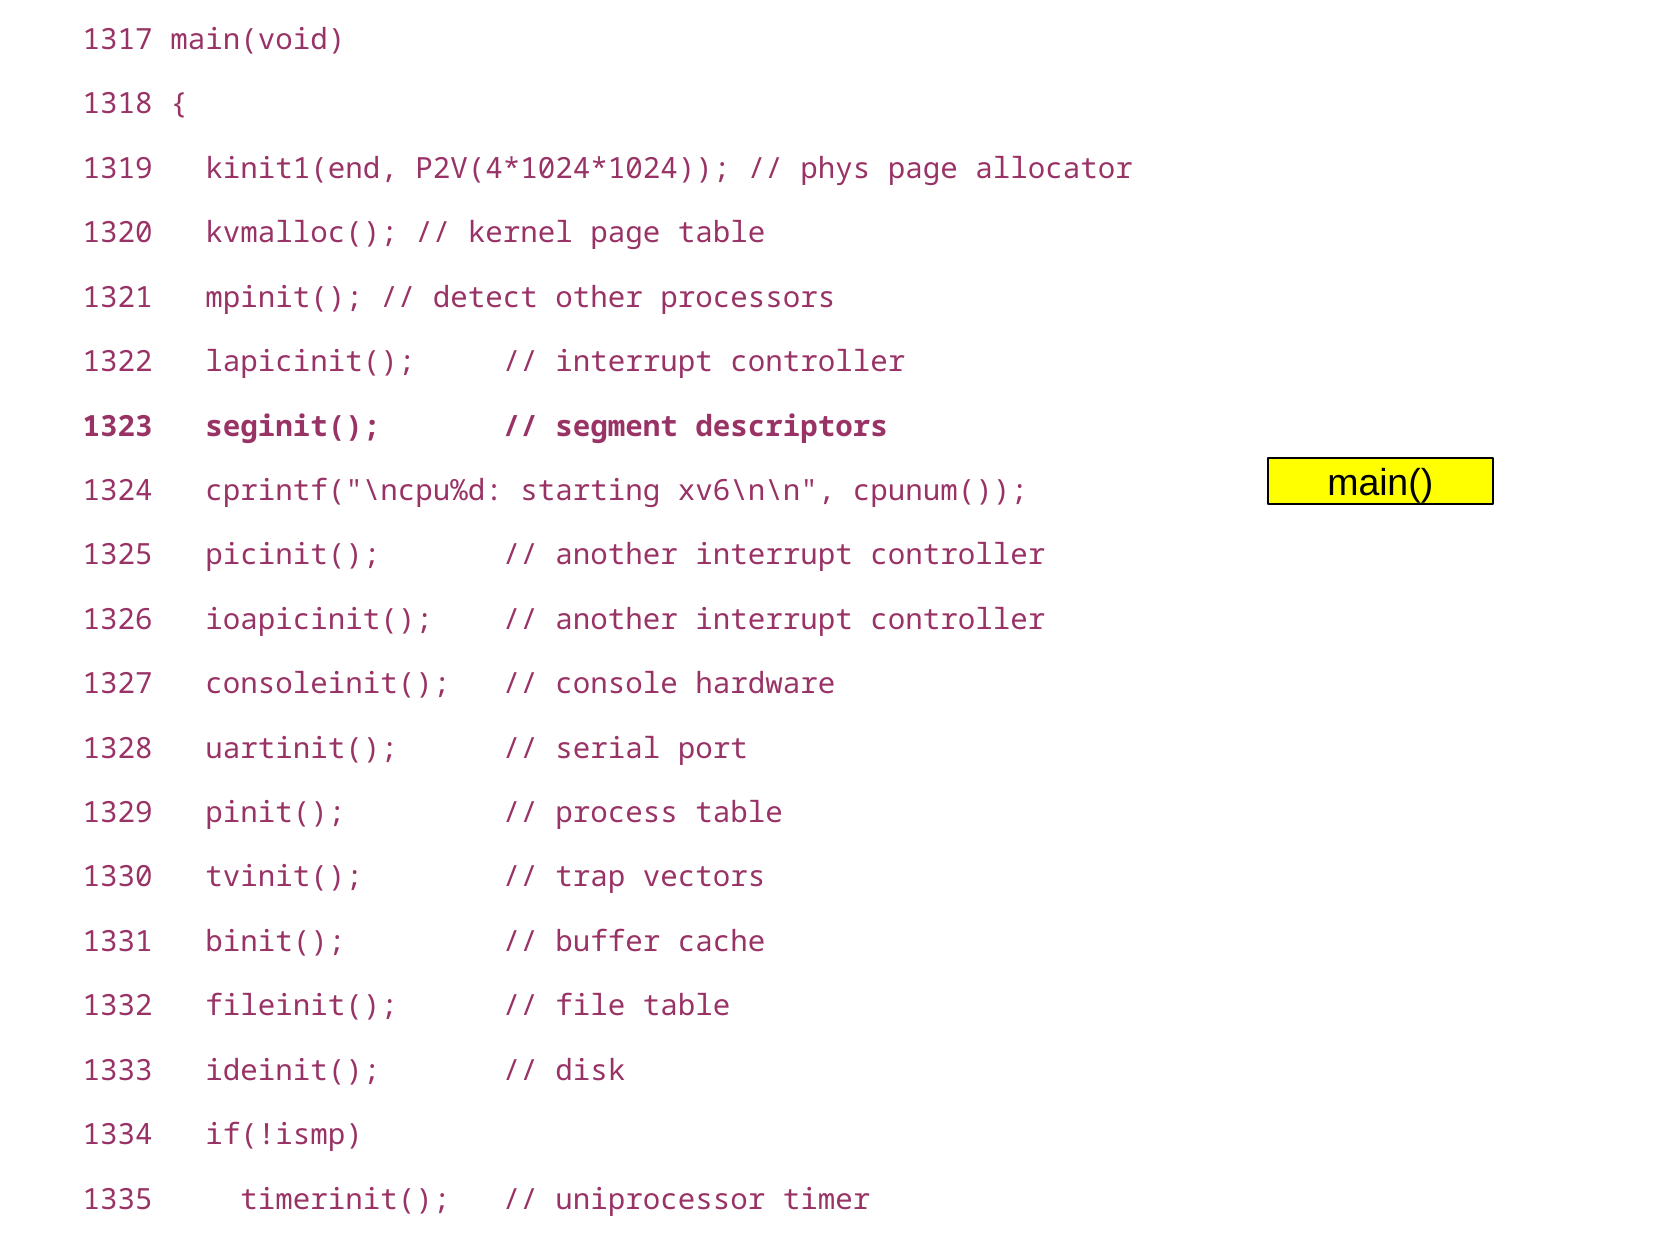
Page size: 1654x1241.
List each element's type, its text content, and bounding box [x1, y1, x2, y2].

text_box main() [1267, 457, 1493, 504]
list 1317 main(void) 1318 { 1319 kinit1(end, P2V(4*1024*1024)); // phys page allocator 1320 kvmalloc(); // kernel page table 1321 mpinit(); // detect other processors 1322 lapicinit(); // interrupt controller 1323 seginit(); // segment descriptors 1324 cprintf("\ncpu%d: starting xv6\n\n", cpunum()); 1325 picinit(); // another interrupt controller 1326 ioapicinit(); // another interrupt controller 1327 consoleinit(); // console hardware 1328 uartinit(); // serial port 1329 pinit(); // process table 1330 tvinit(); // trap vectors 1331 binit(); // buffer cache 1332 fileinit(); // file table 1333 ideinit(); // disk 1334 if(!ismp) 1335 timerinit(); // uniprocessor timer 1336 startothers(); // start other processors 1337 kinit2(P2V(4*1024*1024), P2V(PHYSTOP)); // must come after startothers() 1338 userinit(); // first user process 1339 mpmain(); // finish this processor’s setup 1340 } [82, 20, 1571, 1238]
